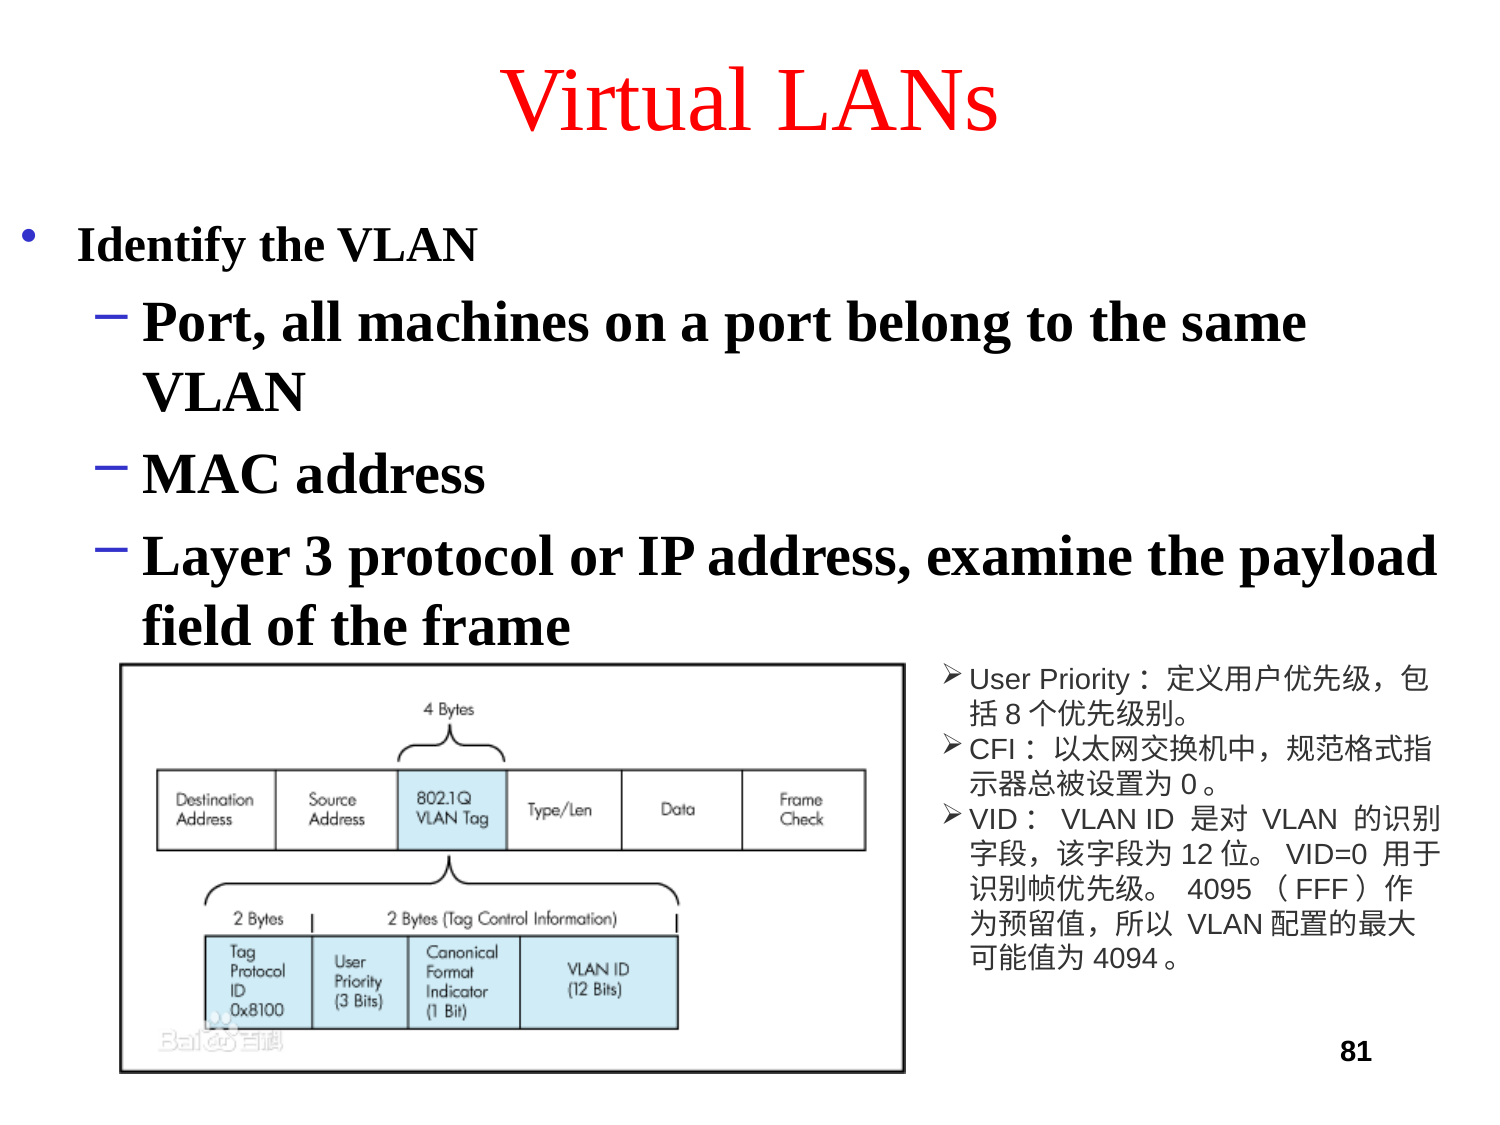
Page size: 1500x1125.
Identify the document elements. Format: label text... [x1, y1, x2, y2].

text_box Identify the VLAN Port, all machines on a port belong to the same VLAN MAC address Layer 3 protocol or IP address, examine the payload field of the frame [0, 201, 1466, 1125]
text_box User Priority：定义用户优先级，包括8个优先级别。 CFI：以太网交换机中，规范格式指示器总被设置为0。 VID：VLAN ID 是对 VLAN 的识别字段，该字段为12位。VID=0 用于识别帧优先级。 4095（FFF）作为预留值，所以 VLAN配置的最大可能值为4094。 [926, 652, 1458, 983]
title Virtual LANs [0, 0, 1500, 188]
picture [119, 662, 906, 1074]
